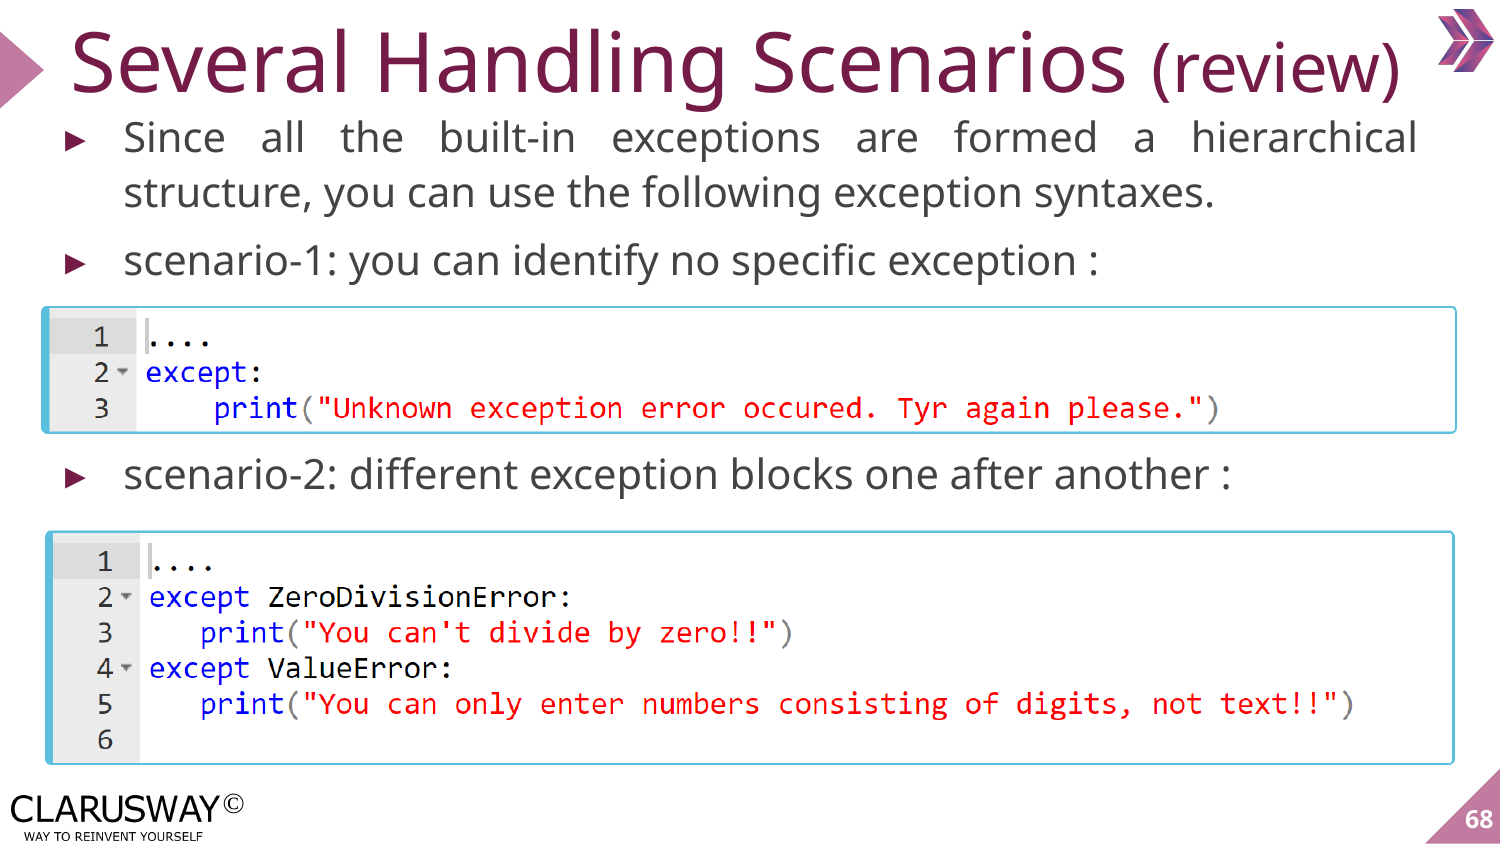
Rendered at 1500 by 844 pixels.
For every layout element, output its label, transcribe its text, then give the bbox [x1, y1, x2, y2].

picture [43, 526, 1457, 768]
slide_number ‹#› [1418, 760, 1494, 838]
picture [1438, 9, 1494, 72]
picture [40, 301, 1460, 437]
picture [11, 795, 220, 841]
subtitle Since all the built-in exceptions are formed a hierarchical structure, you can use the following exception syntaxes. scenario-1: you can identify no specific exception : [48, 106, 1419, 300]
subtitle scenario-2: different exception blocks one after another : [48, 445, 1419, 520]
title Several Handling Scenarios (review) [70, 28, 1442, 132]
